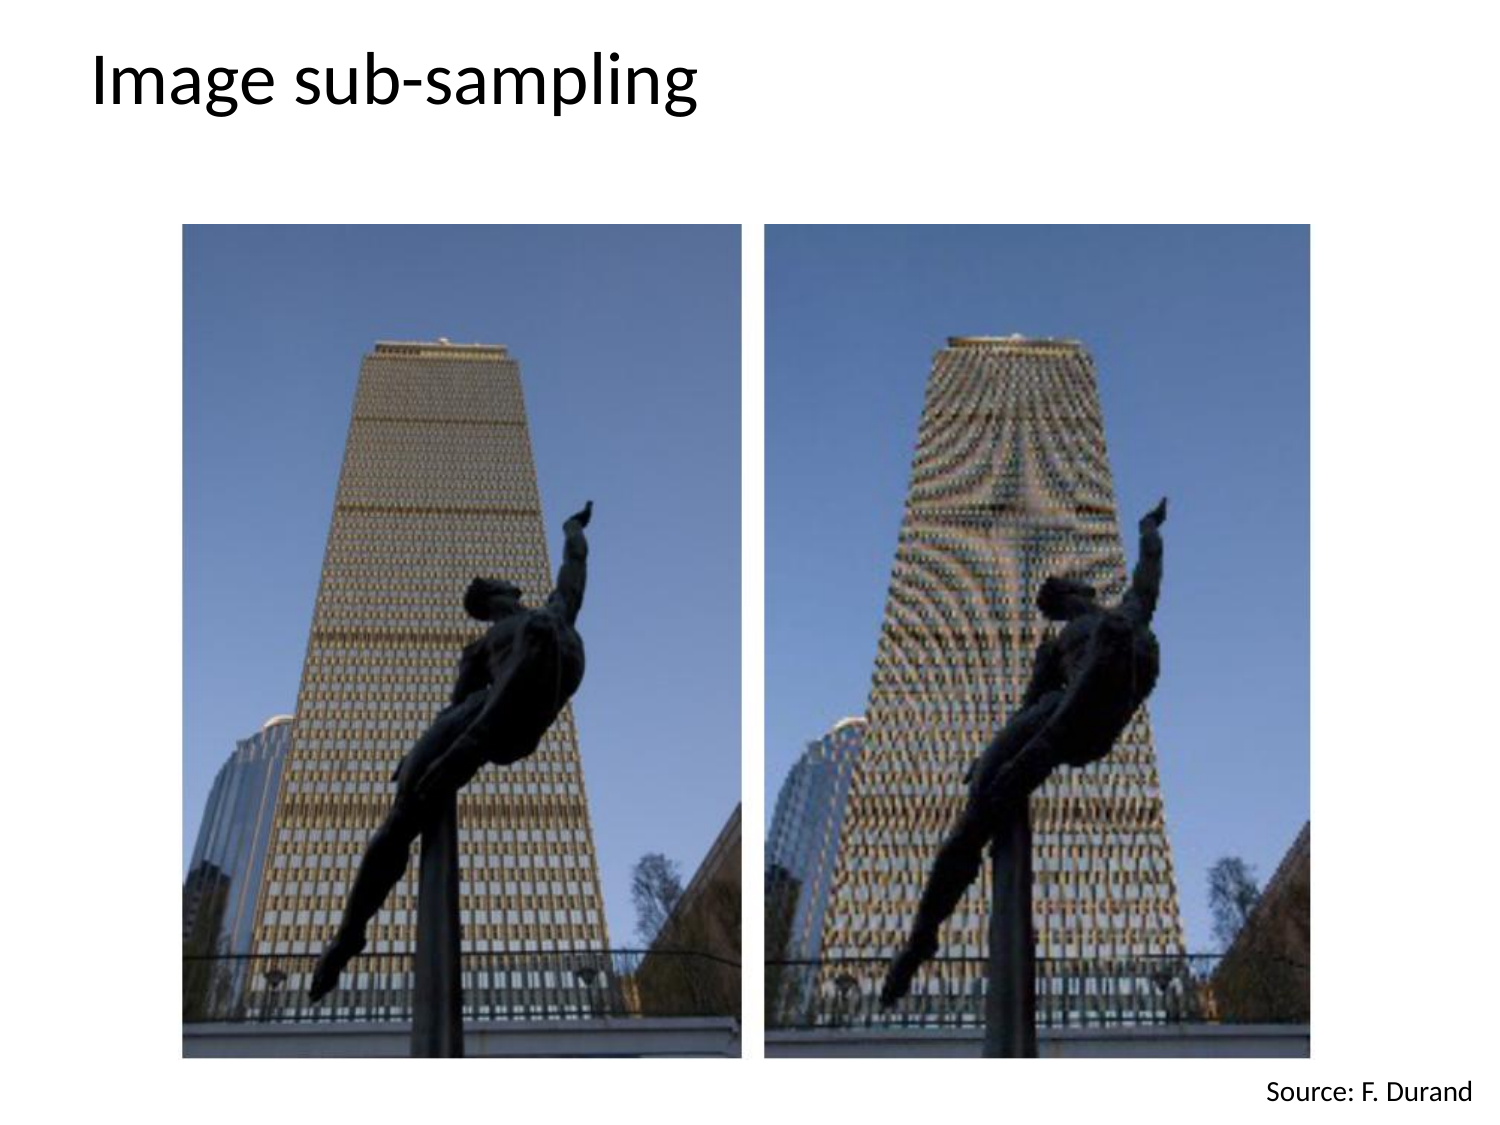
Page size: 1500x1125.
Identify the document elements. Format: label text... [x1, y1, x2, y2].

text_box Source: F. Durand [1251, 1064, 1495, 1115]
title Image sub-sampling [75, 0, 1425, 150]
picture [178, 223, 1315, 1060]
